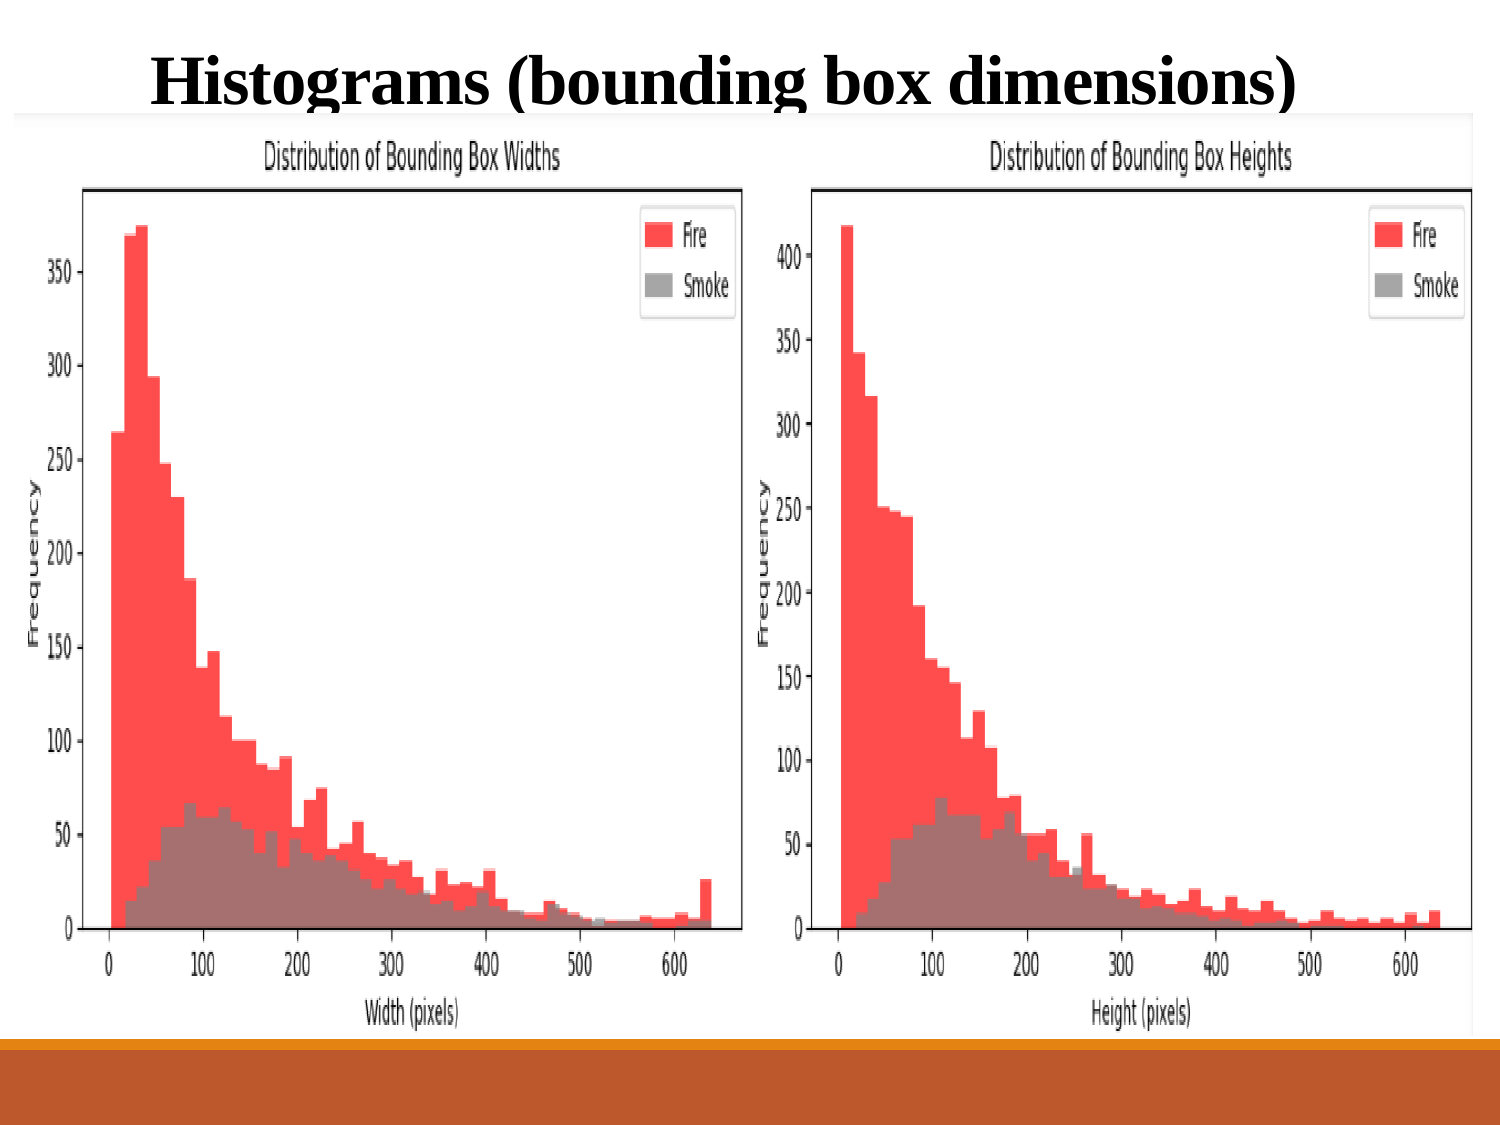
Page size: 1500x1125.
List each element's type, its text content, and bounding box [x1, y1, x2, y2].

title Histograms (bounding box dimensions) [135, 47, 1373, 111]
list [13, 113, 1474, 1037]
